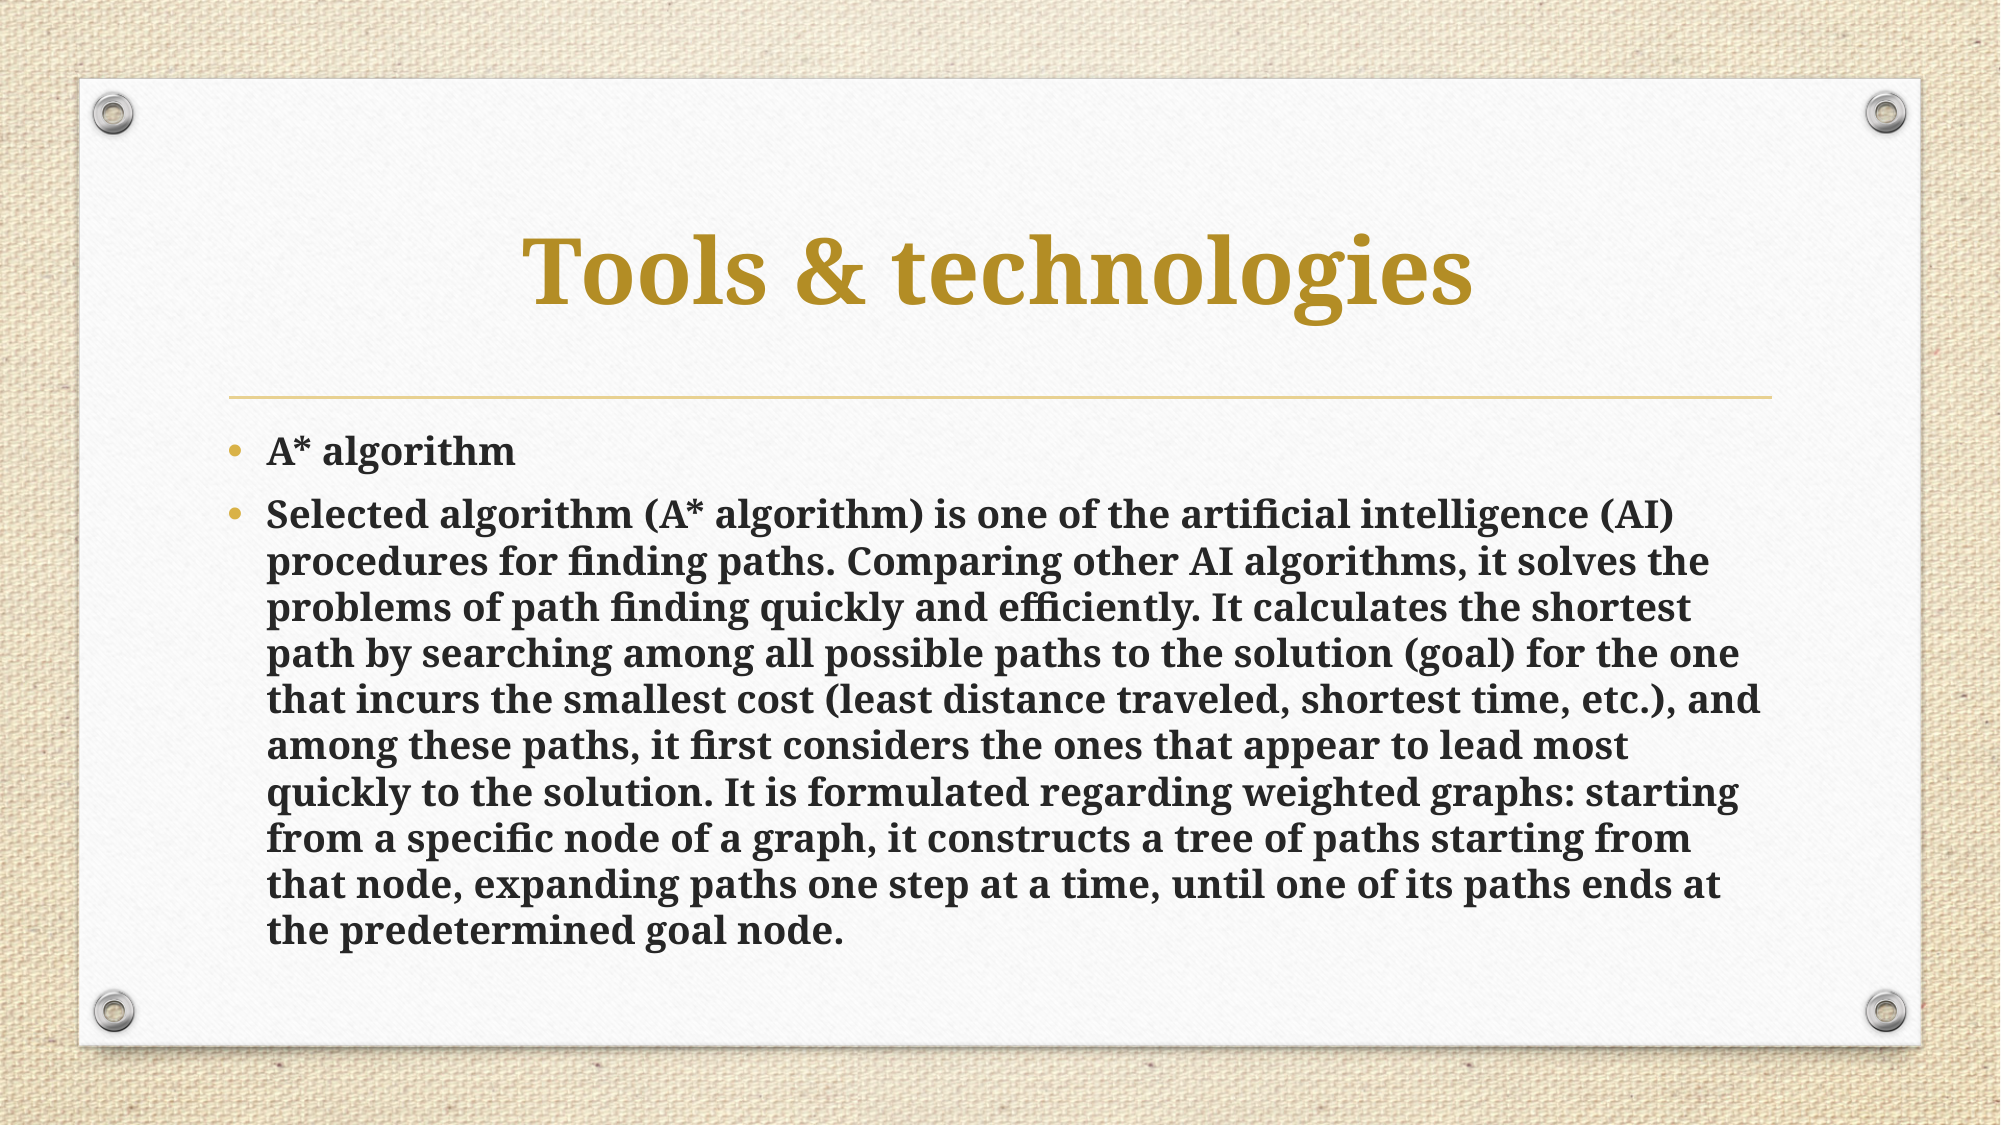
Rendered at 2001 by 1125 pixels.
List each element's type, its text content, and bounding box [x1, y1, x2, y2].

picture [0, 0, 2001, 1125]
list A* algorithm Selected algorithm (A* algorithm) is one of the artificial intelligence (AI) procedures for finding paths. Comparing other AI algorithms, it solves the problems of path finding quickly and efficiently. It calculates the shortest path by searching among all possible paths to the solution (goal) for the one that incurs the smallest cost (least distance traveled, shortest time, etc.), and among these paths, it first considers the ones that appear to lead most quickly to the solution. It is formulated regarding weighted graphs: starting from a specific node of a graph, it constructs a tree of paths starting from that node, expanding paths one step at a time, until one of its paths ends at the predetermined goal node. [212, 419, 1788, 964]
title Tools & technologies [212, 161, 1788, 375]
